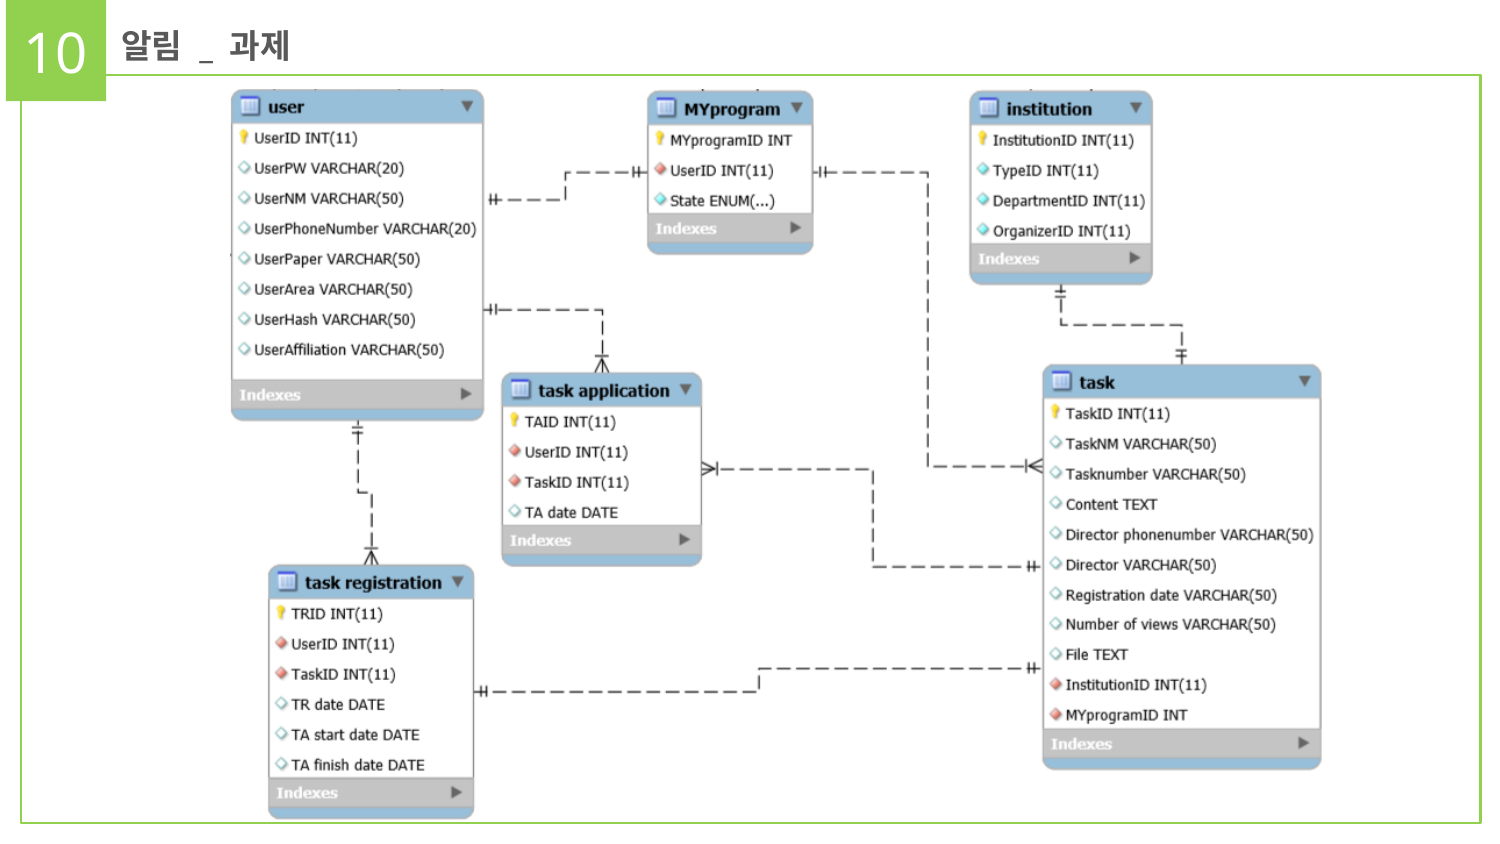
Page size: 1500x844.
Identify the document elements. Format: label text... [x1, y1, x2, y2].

text_box 10 [4, 0, 108, 103]
picture [229, 89, 1346, 824]
text_box [19, 73, 1483, 826]
title 알림 _ 과제 [108, 10, 550, 79]
